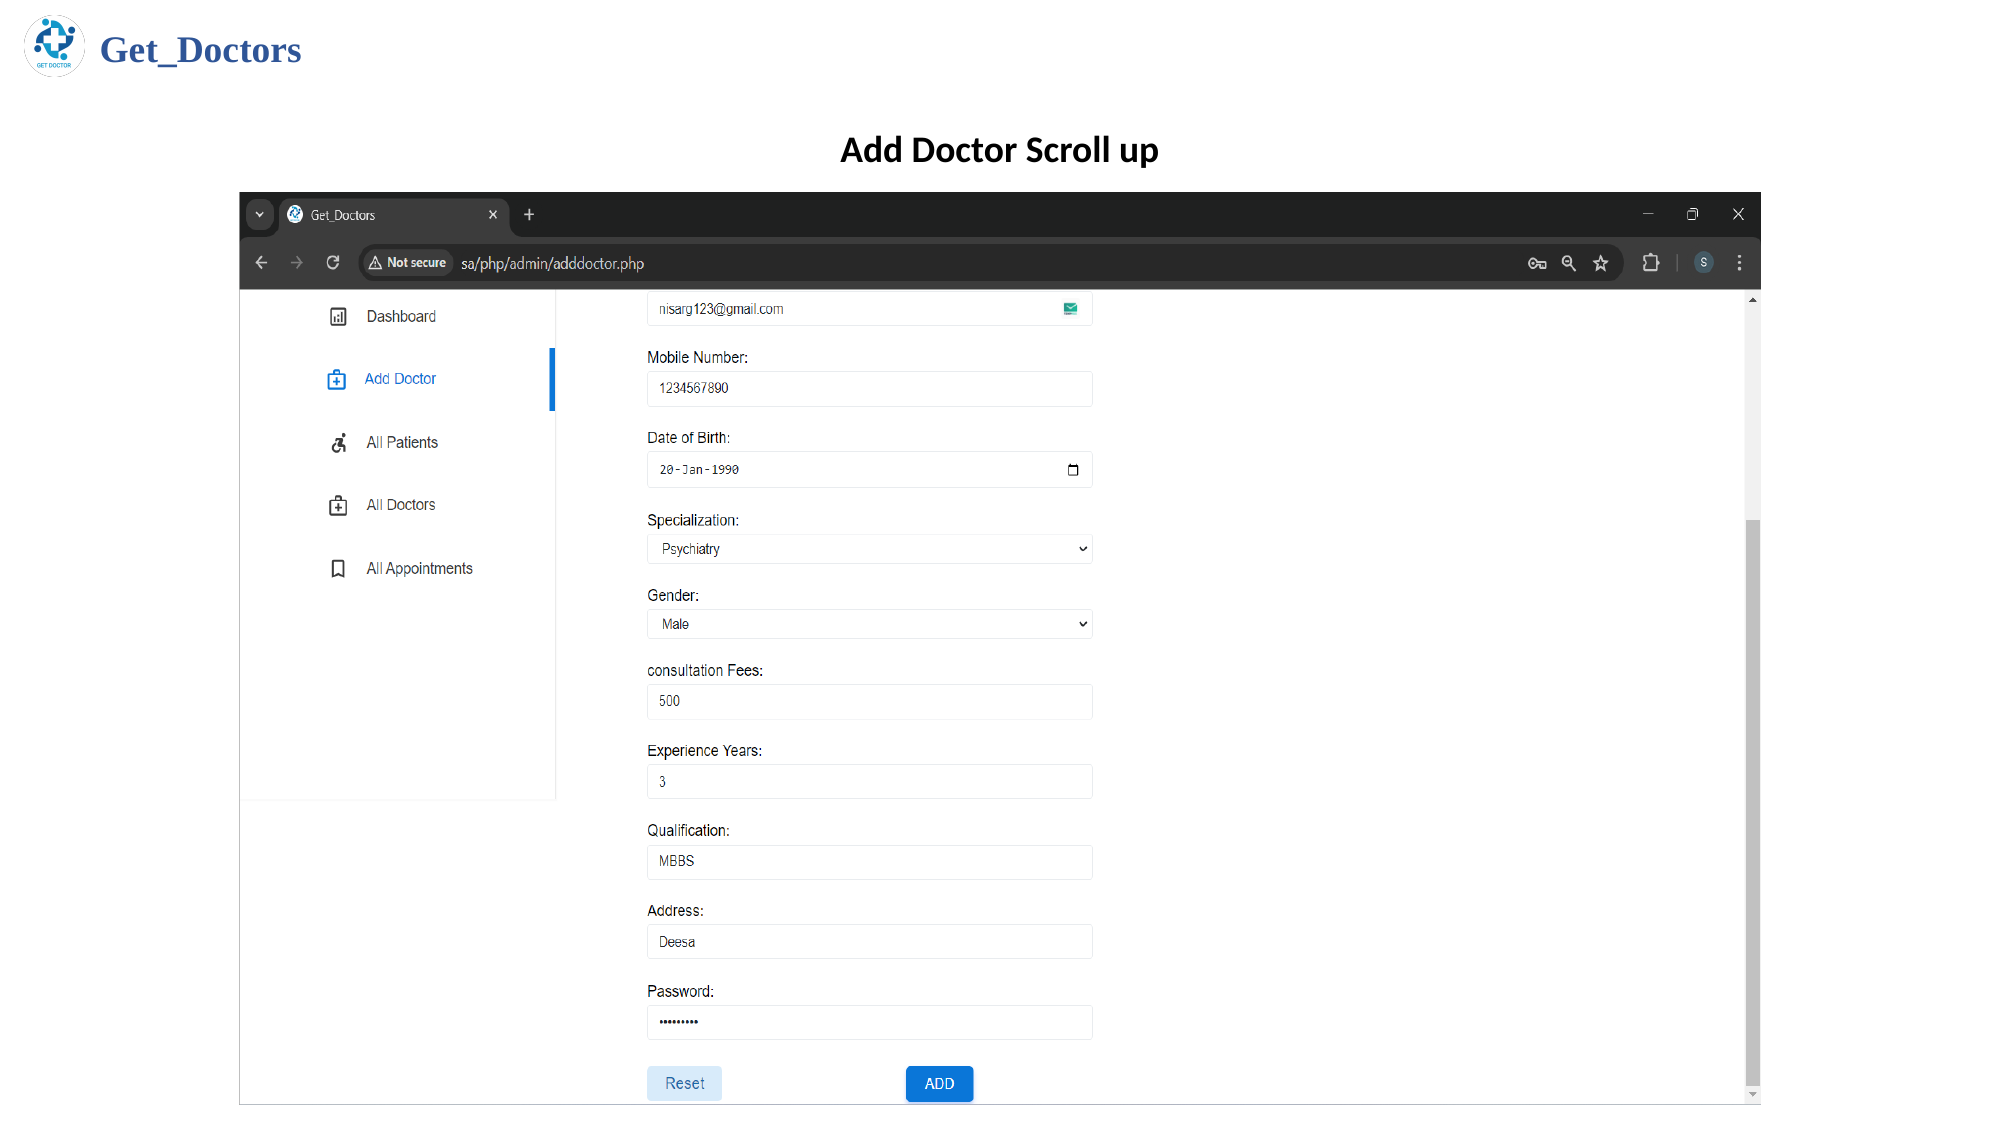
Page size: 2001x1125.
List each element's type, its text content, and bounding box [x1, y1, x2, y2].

text_box Get_Doctors [85, 17, 434, 77]
picture [24, 15, 85, 77]
text_box Add Doctor Scroll up [709, 117, 1291, 178]
picture [236, 188, 1764, 1108]
